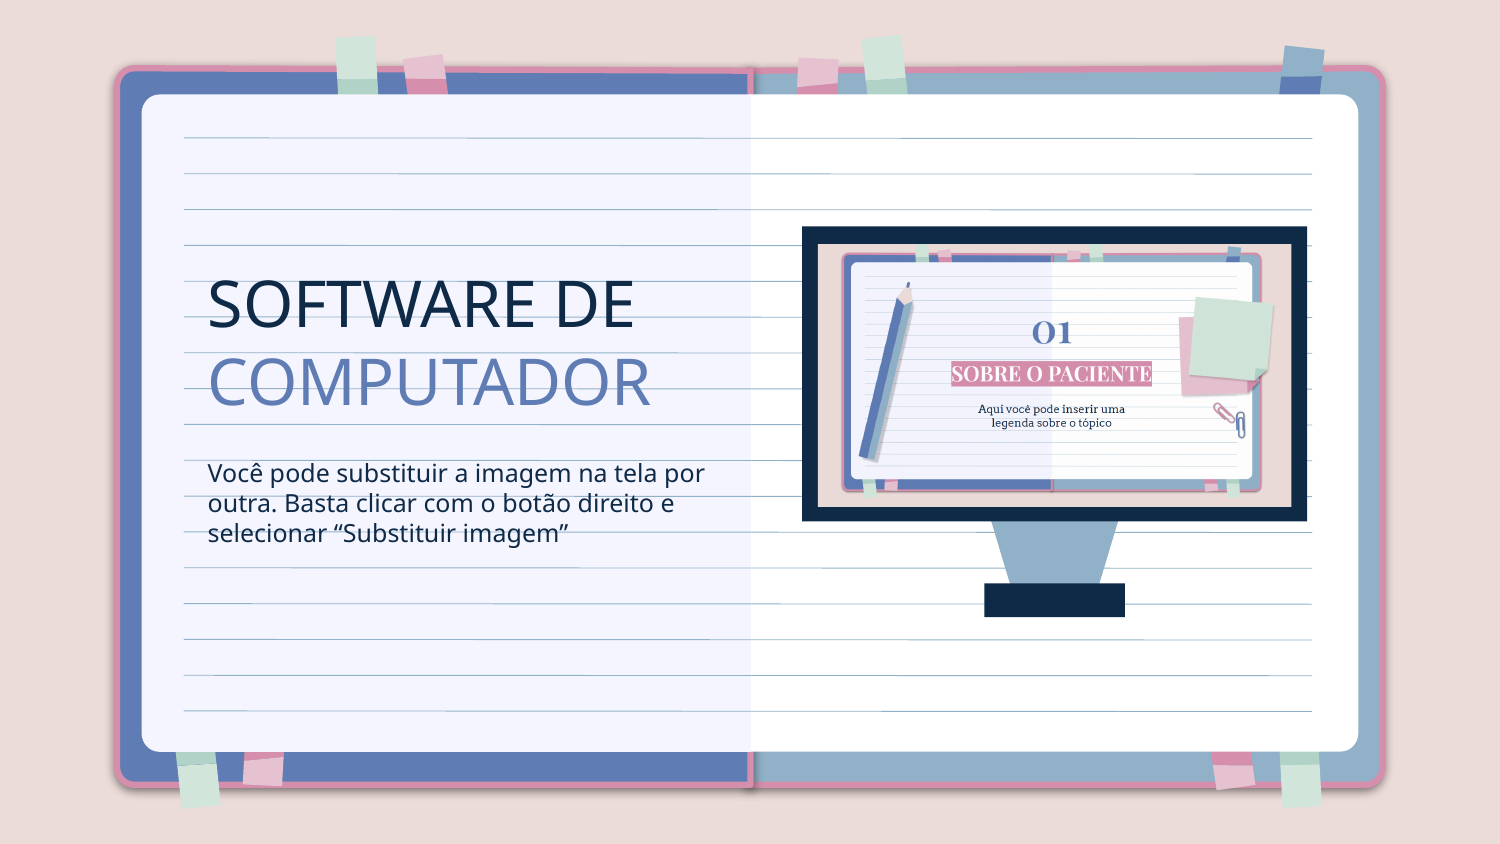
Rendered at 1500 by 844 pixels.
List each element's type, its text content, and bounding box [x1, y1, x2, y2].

picture [817, 244, 1292, 507]
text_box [801, 226, 1308, 618]
title SOFTWARE DE COMPUTADOR [192, 270, 727, 411]
subtitle Você pode substituir a imagem na tela por outra. Basta clicar com o botão direito e selecionar “Substituir imagem” [192, 438, 727, 598]
